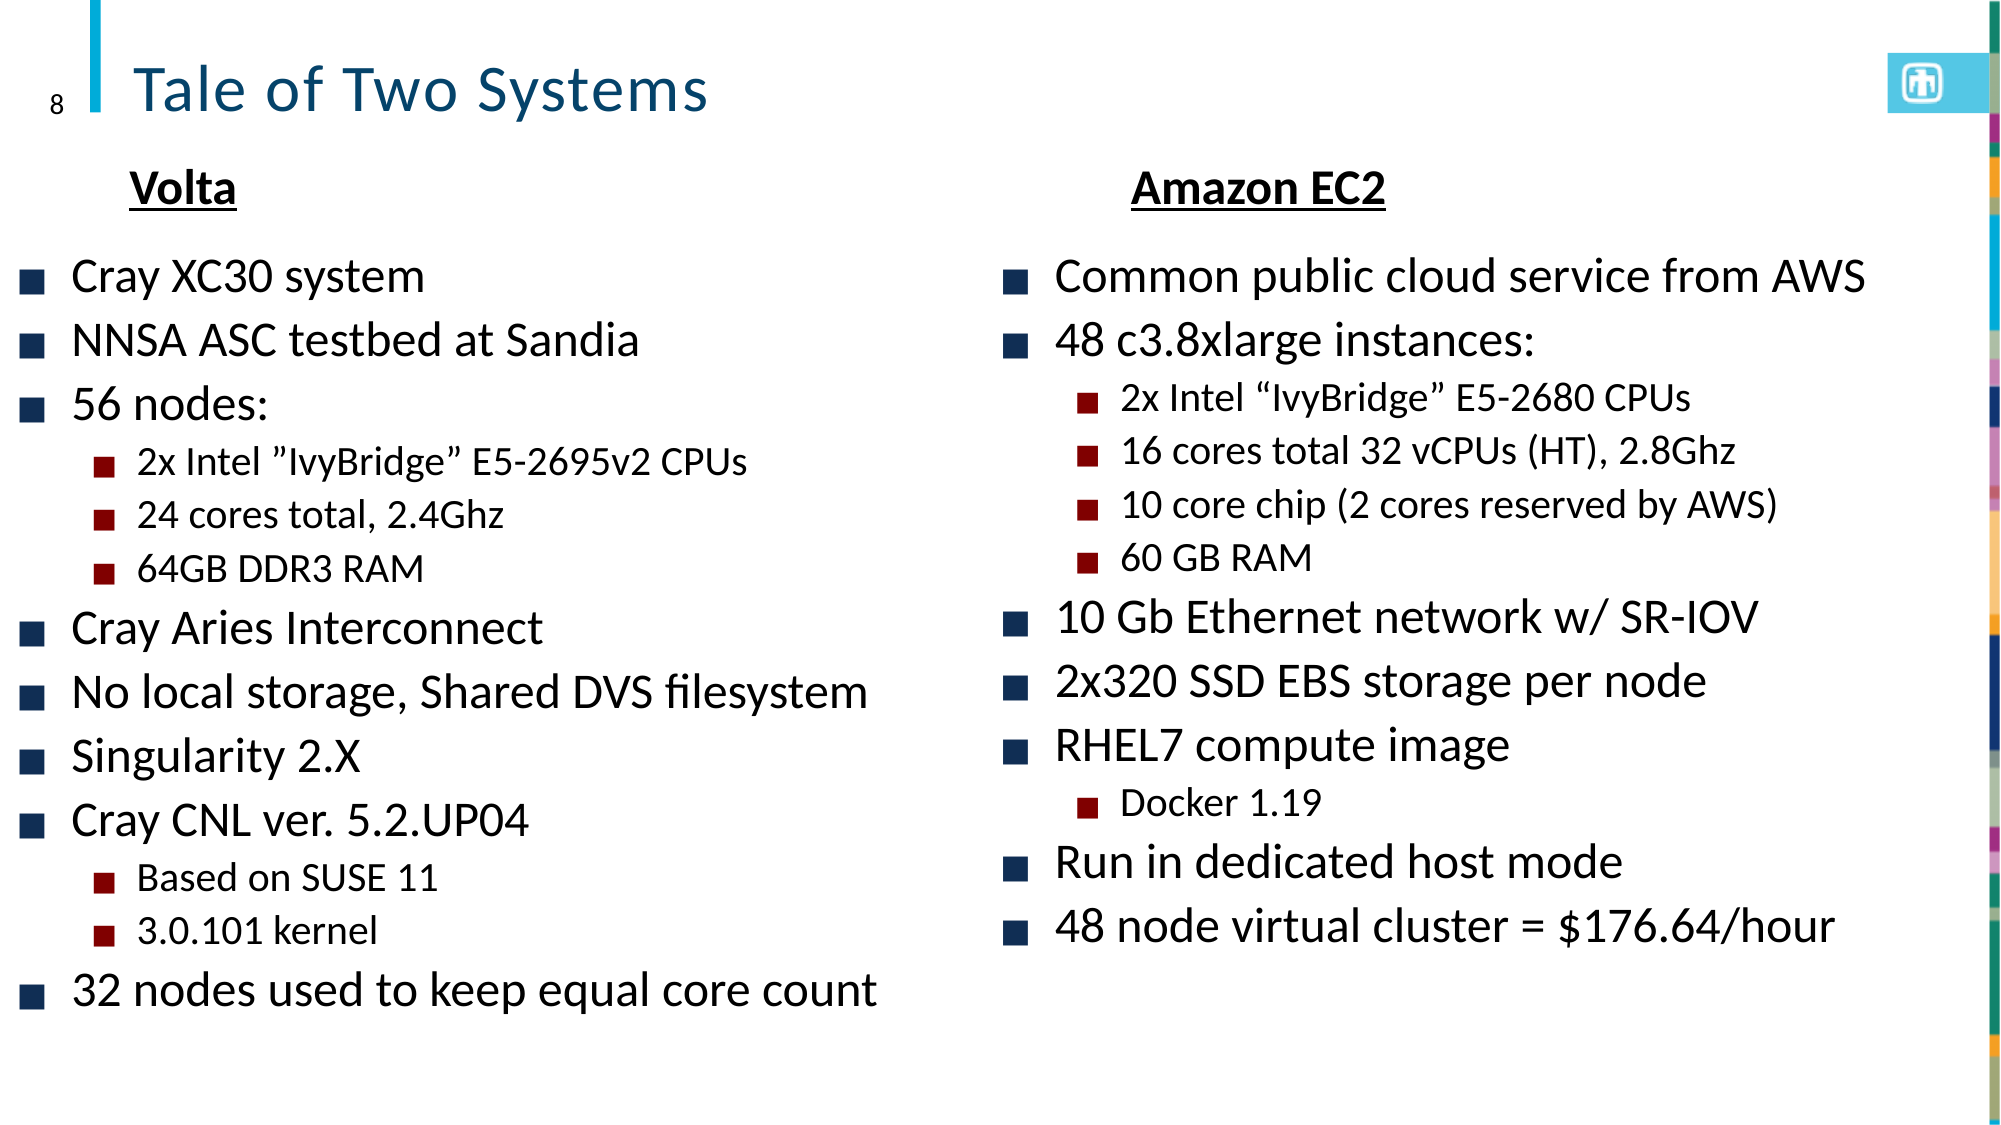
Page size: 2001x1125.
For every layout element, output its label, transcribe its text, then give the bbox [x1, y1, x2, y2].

slide_number 8 [10, 73, 80, 133]
title Tale of Two Systems [118, 39, 1769, 133]
list Amazon EC2 [1115, 153, 2000, 241]
picture [1990, 1040, 1999, 1120]
picture [1901, 62, 1944, 104]
list Cray XC30 system NNSA ASC testbed at Sandia 56 nodes: 2x Intel ”IvyBridge” E5-2695v2 CPUs 24 cores total, 2.4Ghz 64GB DDR3 RAM Cray Aries Interconnect No local storage, Shared DVS filesystem Singularity 2.X Cray CNL ver. 5.2.UP04 Based on SUSE 11 3.0.101 kernel 32 nodes used to keep equal core count [0, 241, 983, 890]
picture [1990, 1, 1999, 153]
list Common public cloud service from AWS 48 c3.8xlarge instances: 2x Intel “IvyBridge” E5-2680 CPUs 16 cores total 32 vCPUs (HT), 2.8Ghz 10 core chip (2 cores reserved by AWS) 60 GB RAM 10 Gb Ethernet network w/ SR-IOV 2x320 SSD EBS storage per node RHEL7 compute image Docker 1.19 Run in dedicated host mode 48 node virtual cluster = $176.64/hour [983, 241, 2000, 1040]
list Volta [114, 153, 362, 241]
